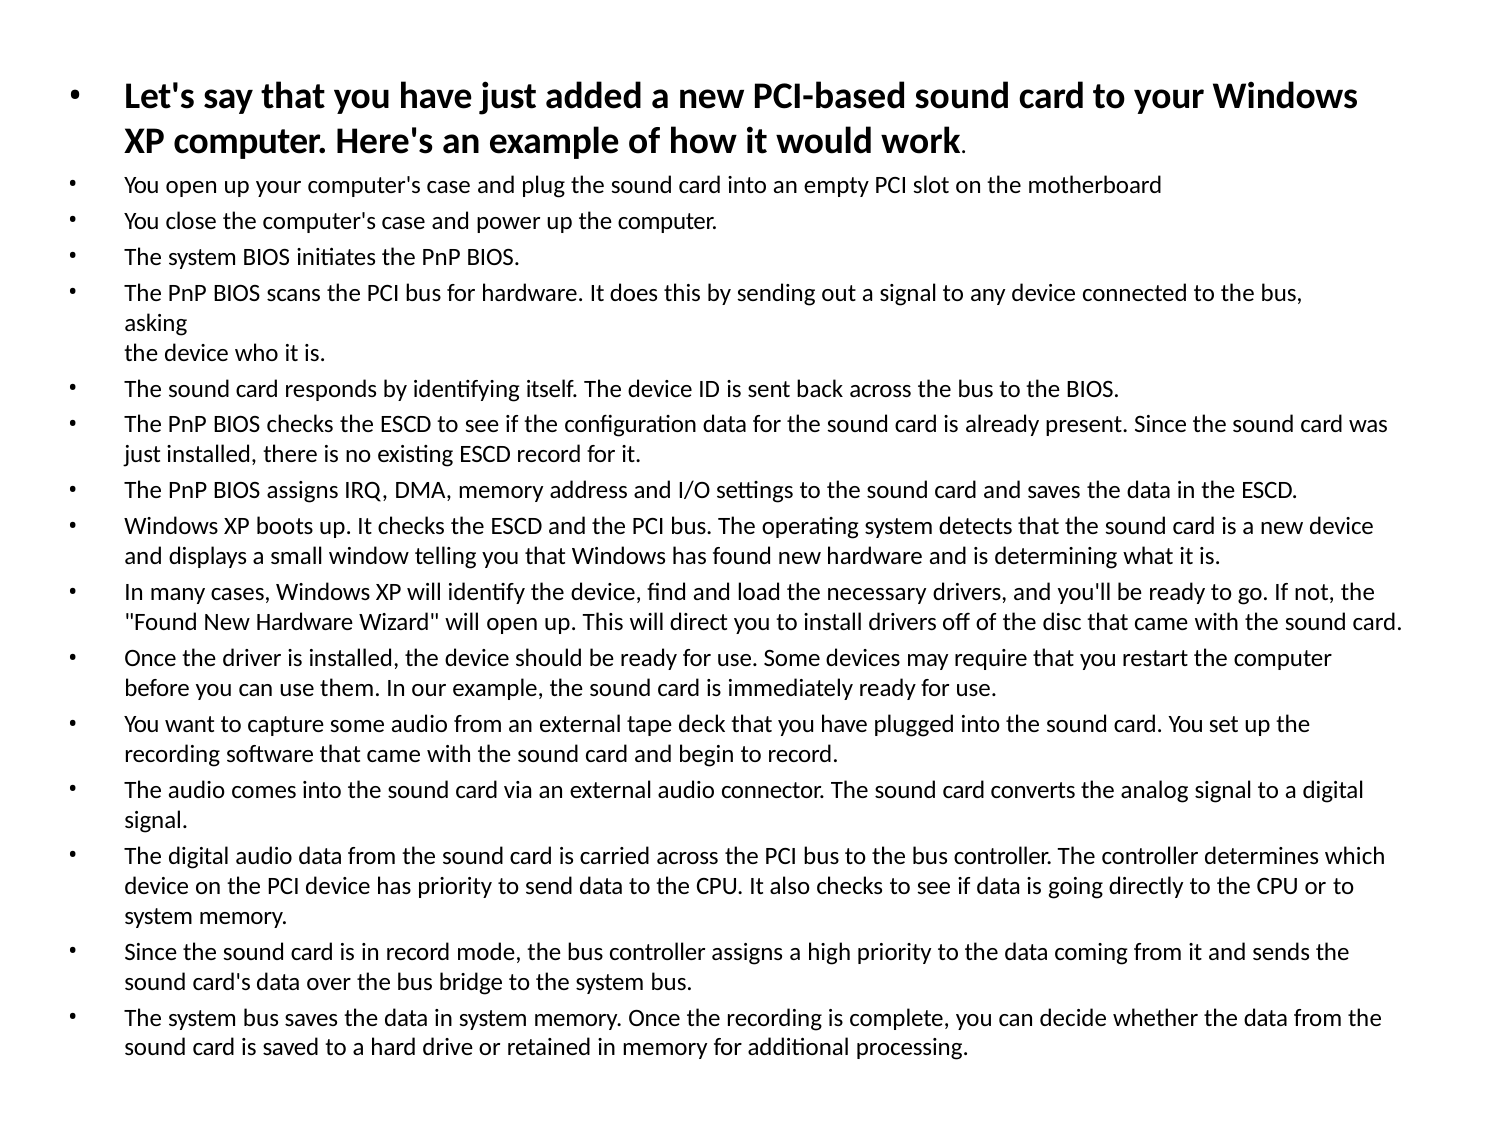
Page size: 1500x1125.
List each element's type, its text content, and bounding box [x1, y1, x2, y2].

text_box Let's say that you have just added a new PCI-based sound card to your Windows XP computer. Here's an example of how it would work. You open up your computer's case and plug the sound card into an empty PCI slot on the motherboard You close the computer's case and power up the computer. The system BIOS initiates the PnP BIOS. The PnP BIOS scans the PCI bus for hardware. It does this by sending out a signal to any device connected to the bus, asking the device who it is. The sound card responds by identifying itself. The device ID is sent back across the bus to the BIOS. The PnP BIOS checks the ESCD to see if the configuration data for the sound card is already present. Since the sound card was just installed, there is no existing ESCD record for it. The PnP BIOS assigns IRQ, DMA, memory address and I/O settings to the sound card and saves the data in the ESCD. Windows XP boots up. It checks the ESCD and the PCI bus. The operating system detects that the sound card is a new device and displays a small window telling you that Windows has found new hardware and is determining what it is. In many cases, Windows XP will identify the device, find and load the necessary drivers, and you'll be ready to go. If not, the "Found New Hardware Wizard" will open up. This will direct you to install drivers off of the disc that came with the sound card. Once the driver is installed, the device should be ready for use. Some devices may require that you restart the computer before you can use them. In our example, the sound card is immediately ready for use. You want to capture some audio from an external tape deck that you have plugged into the sound card. You set up the recording software that came with the sound card and begin to record. The audio comes into the sound card via an external audio connector. The sound card converts the analog signal to a digital signal. The digital audio data from the sound card is carried across the PCI bus to the bus controller. The controller determines which device on the PCI device has priority to send data to the CPU. It also checks to see if data is going directly to the CPU or to system memory. Since the sound card is in record mode, the bus controller assigns a high priority to the data coming from it and sends the sound card's data over the bus bridge to the system bus. The system bus saves the data in system memory. Once the recording is complete, you can decide whether the data from the sound card is saved to a hard drive or retained in memory for additional processing. [66, 69, 1410, 1061]
